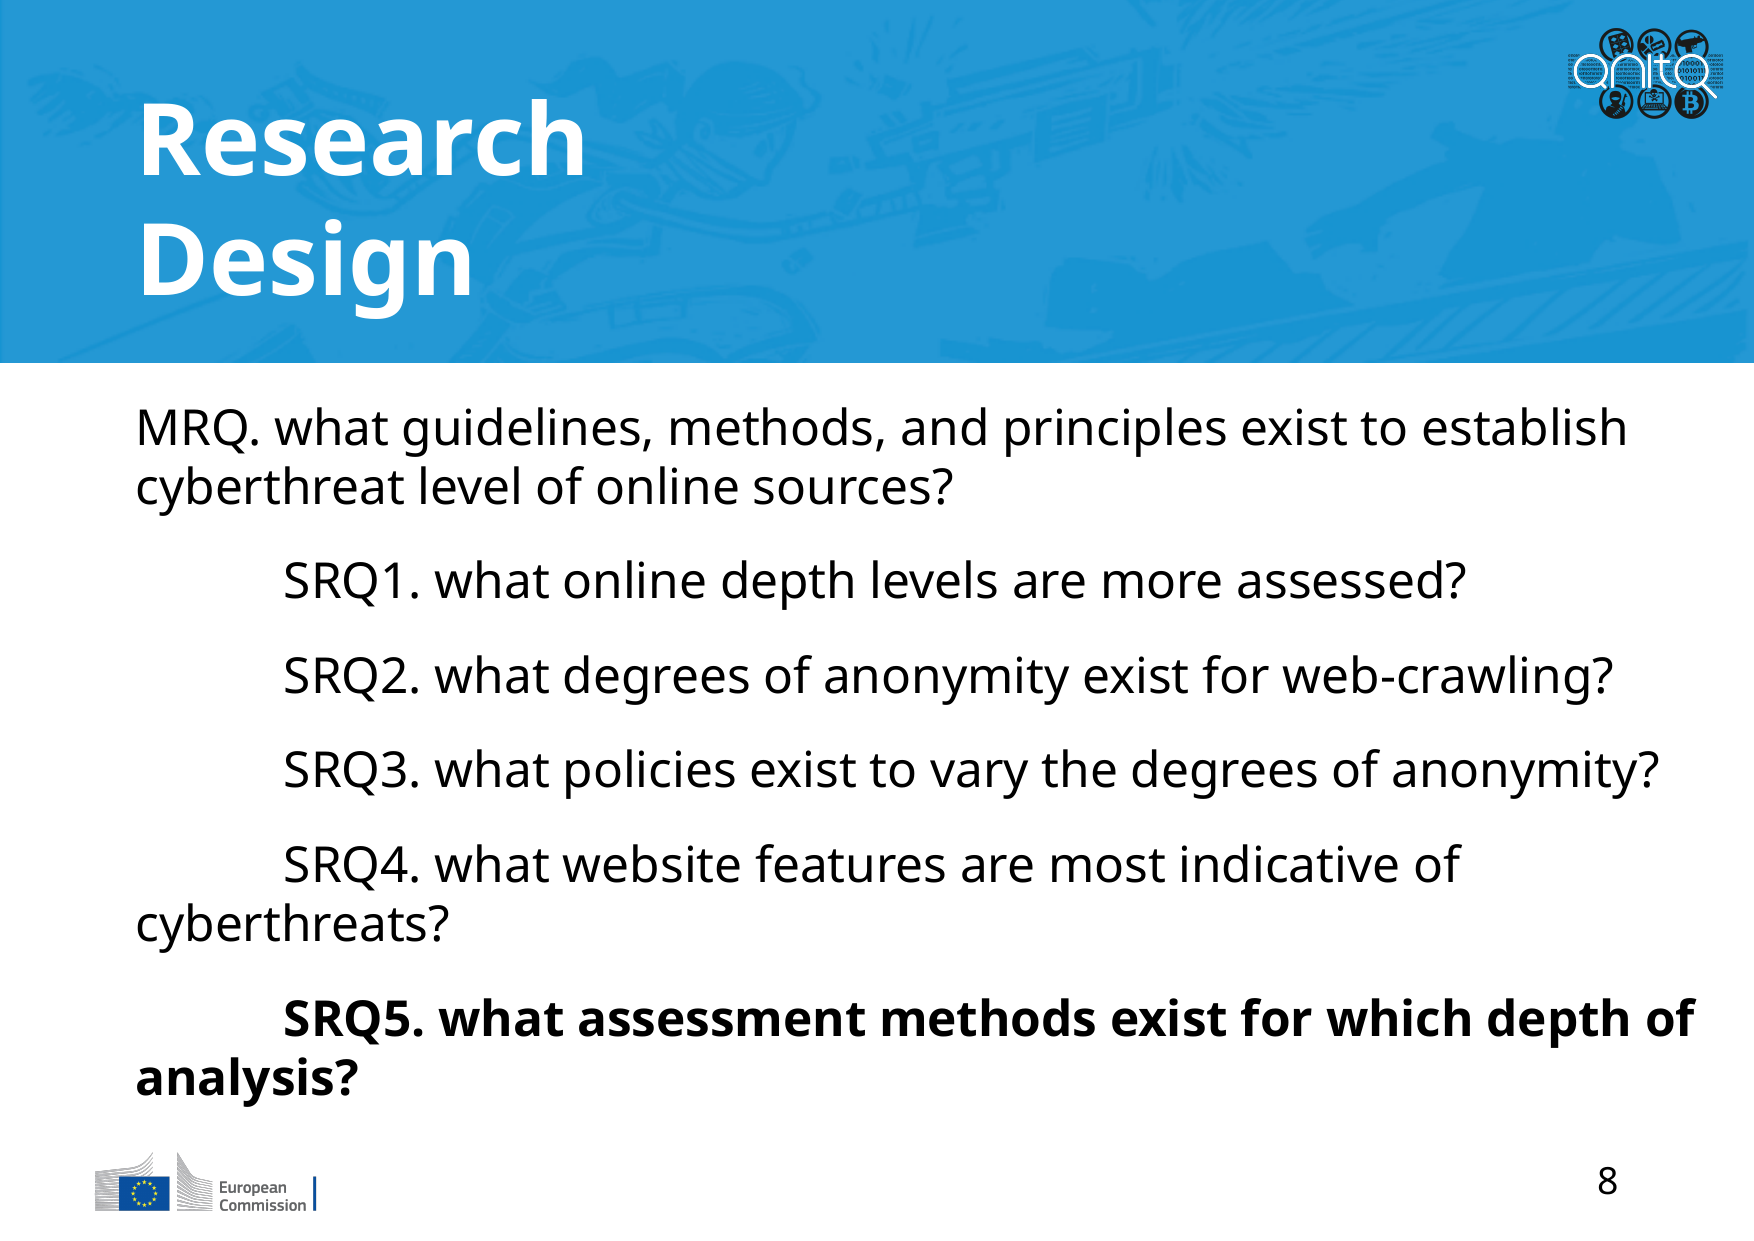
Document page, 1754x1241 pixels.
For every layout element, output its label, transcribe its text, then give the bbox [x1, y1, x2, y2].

slide_number 8 [1238, 1149, 1634, 1216]
list MRQ. what guidelines, methods, and principles exist to establish cyberthreat level of online sources? SRQ1. what online depth levels are more assessed? SRQ2. what degrees of anonymity exist for web-crawling? SRQ3. what policies exist to vary the degrees of anonymity? SRQ4. what website features are most indicative of cyberthreats? SRQ5. what assessment methods exist for which depth of analysis? [120, 388, 1717, 1117]
list Research Design [120, 68, 869, 244]
picture [0, 0, 1754, 363]
picture [87, 1145, 323, 1216]
